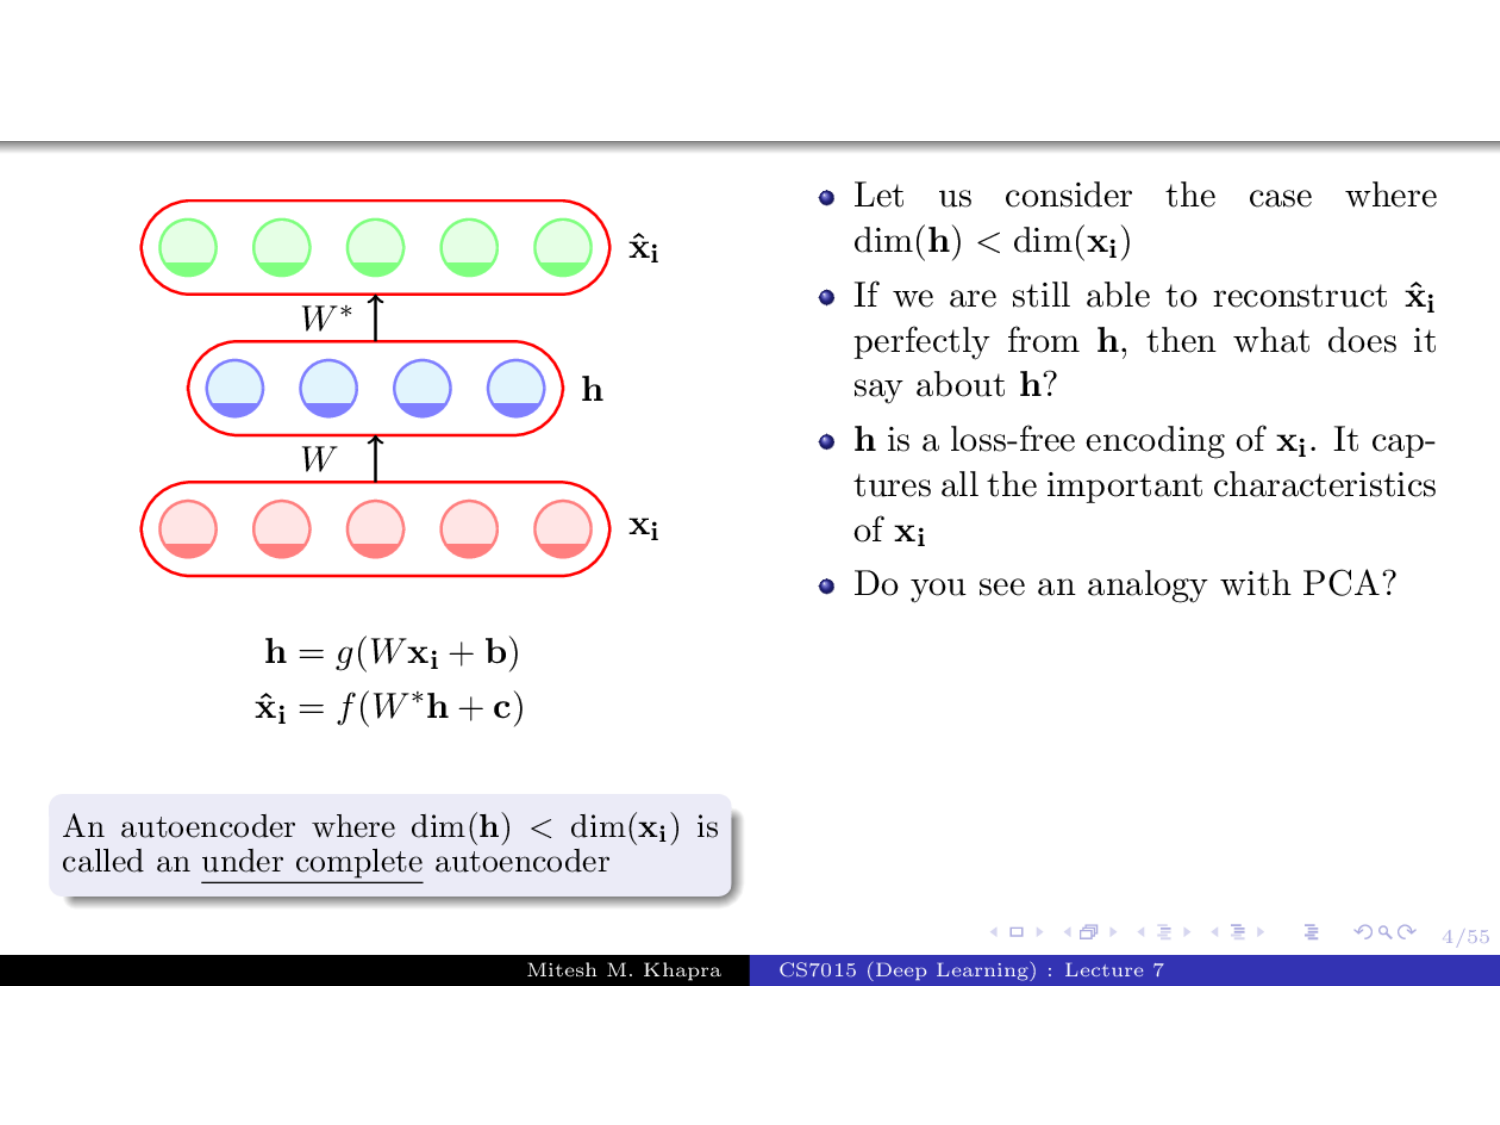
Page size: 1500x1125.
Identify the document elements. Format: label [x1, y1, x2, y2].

picture [0, 141, 1500, 986]
